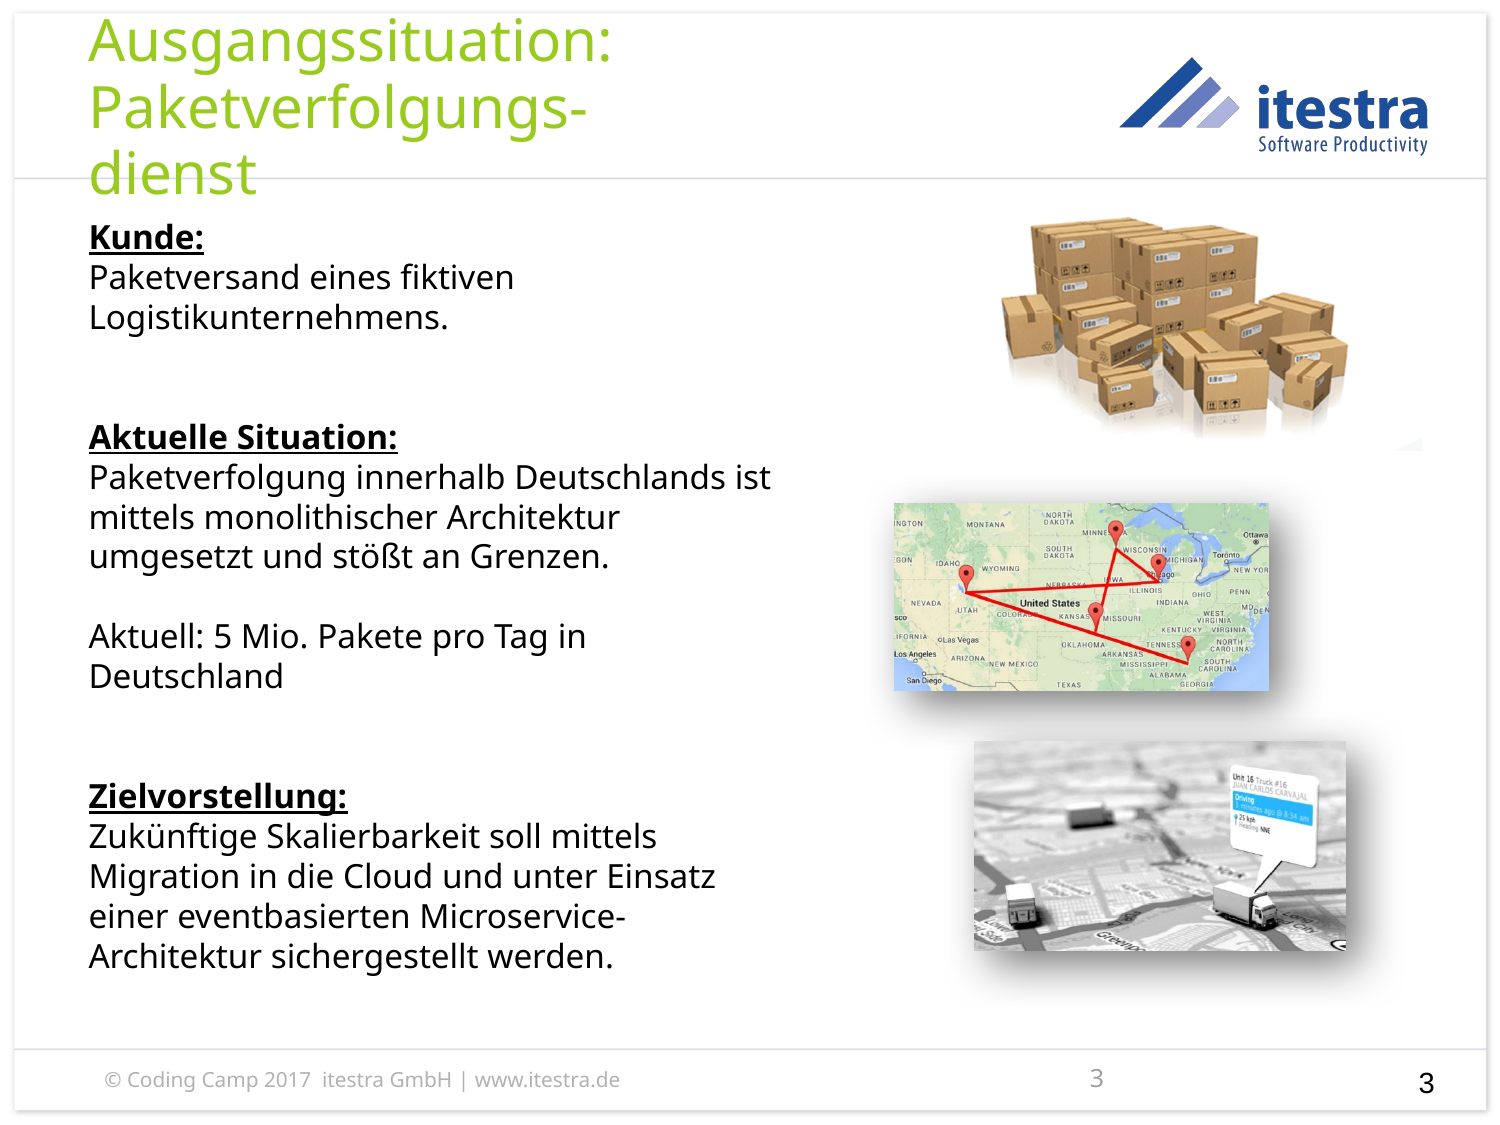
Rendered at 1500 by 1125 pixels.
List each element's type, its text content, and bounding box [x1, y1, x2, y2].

text_box Kunde: Paketversand eines fiktiven Logistikunternehmens. Aktuelle Situation: Paketverfolgung innerhalb Deutschlands ist mittels monolithischer Architektur umgesetzt und stößt an Grenzen. Aktuell: 5 Mio. Pakete pro Tag in Deutschland Zielvorstellung: Zukünftige Skalierbarkeit soll mittels Migration in die Cloud und unter Einsatz einer eventbasierten Microservice-Architektur sichergestellt werden. [88, 208, 786, 1035]
text_box ‹#› [1074, 1059, 1403, 1100]
text_box Ausgangssituation: Paketverfolgungs- dienst [88, 59, 1082, 158]
picture [0, 0, 1500, 1125]
slide_number ‹#› [1403, 1038, 1494, 1125]
